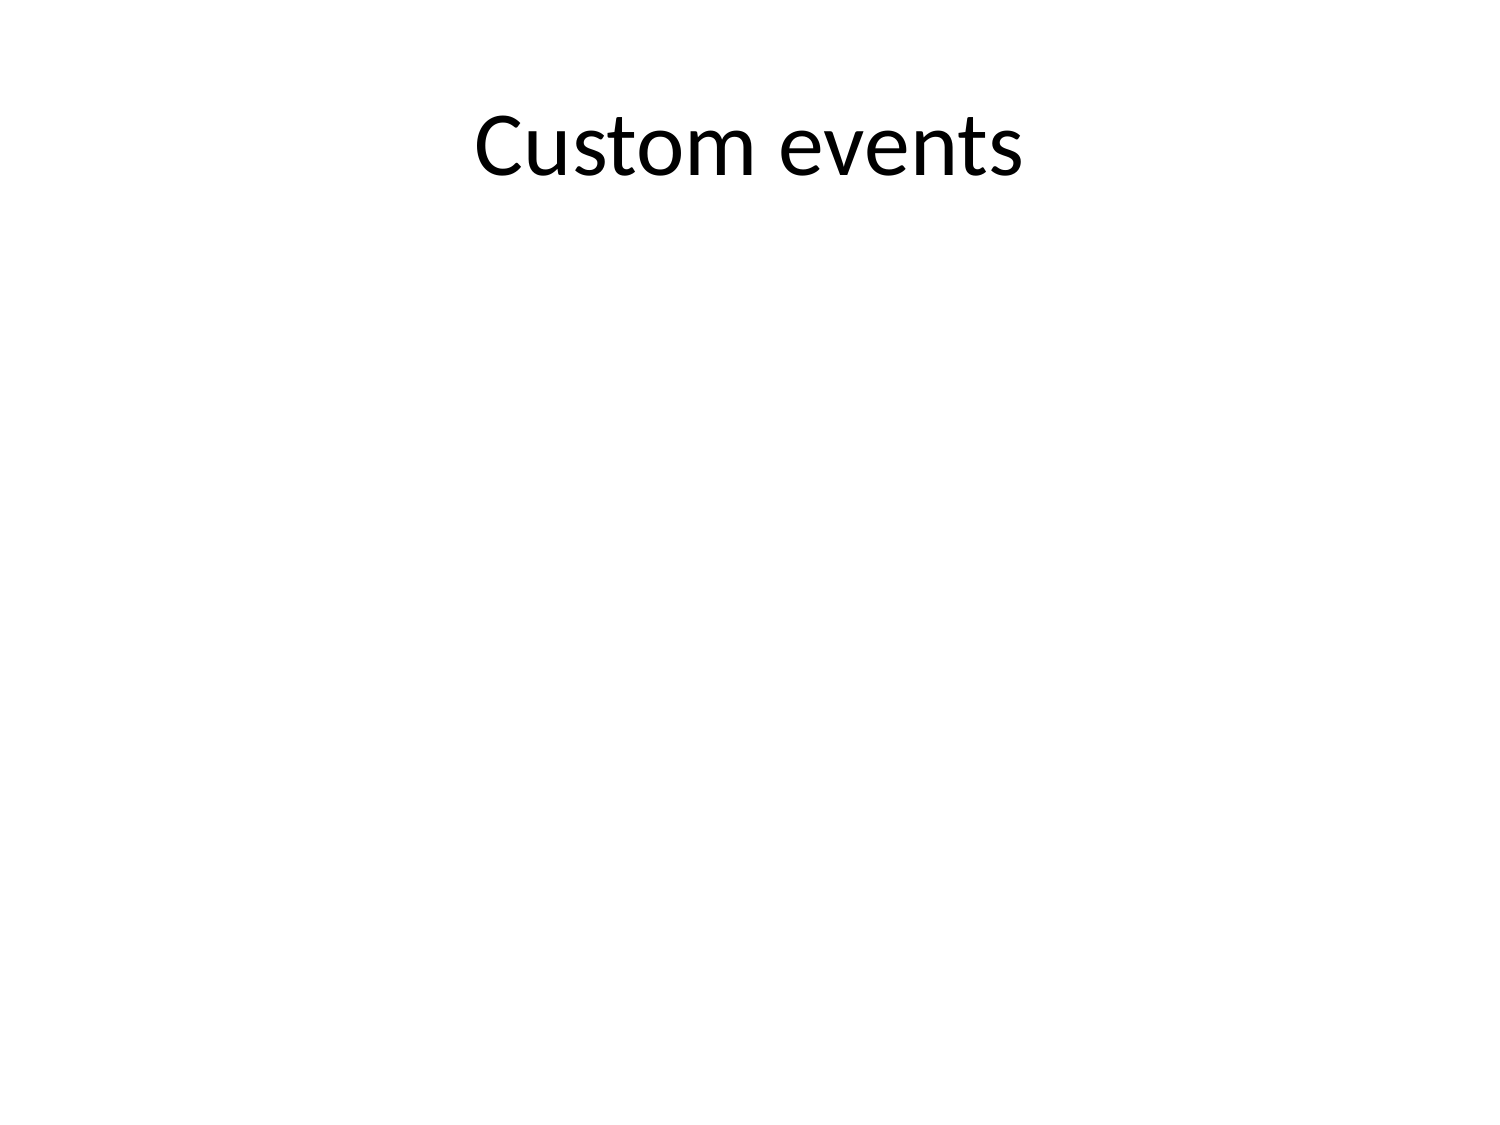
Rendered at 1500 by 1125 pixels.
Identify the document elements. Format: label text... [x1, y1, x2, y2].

title Custom events [75, 45, 1425, 233]
